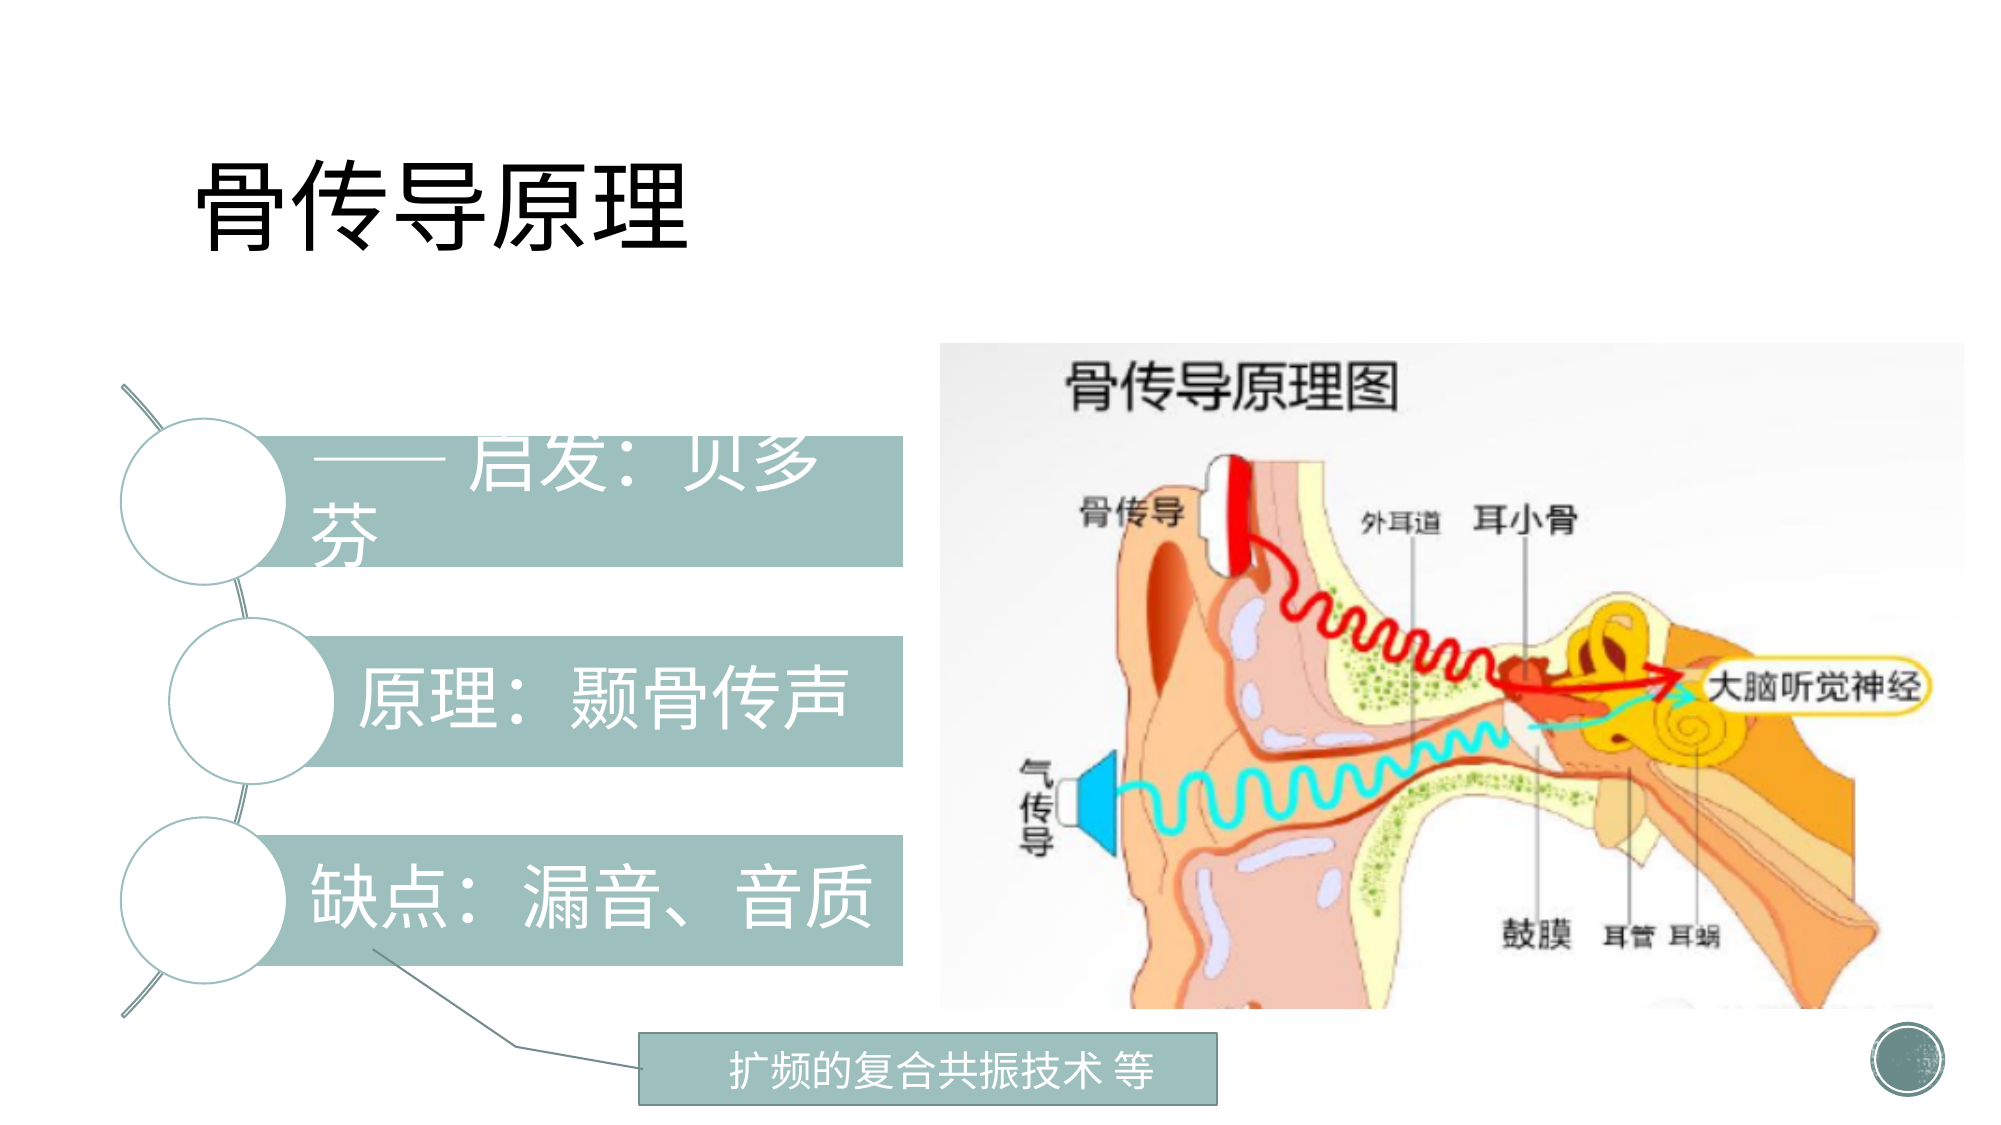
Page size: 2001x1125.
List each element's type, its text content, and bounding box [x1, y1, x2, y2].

title 骨传导原理 [175, 79, 1826, 344]
text_box 扩频的复合共振技术 等 [495, 1032, 1218, 1106]
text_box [113, 371, 913, 1033]
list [942, 345, 1964, 1008]
